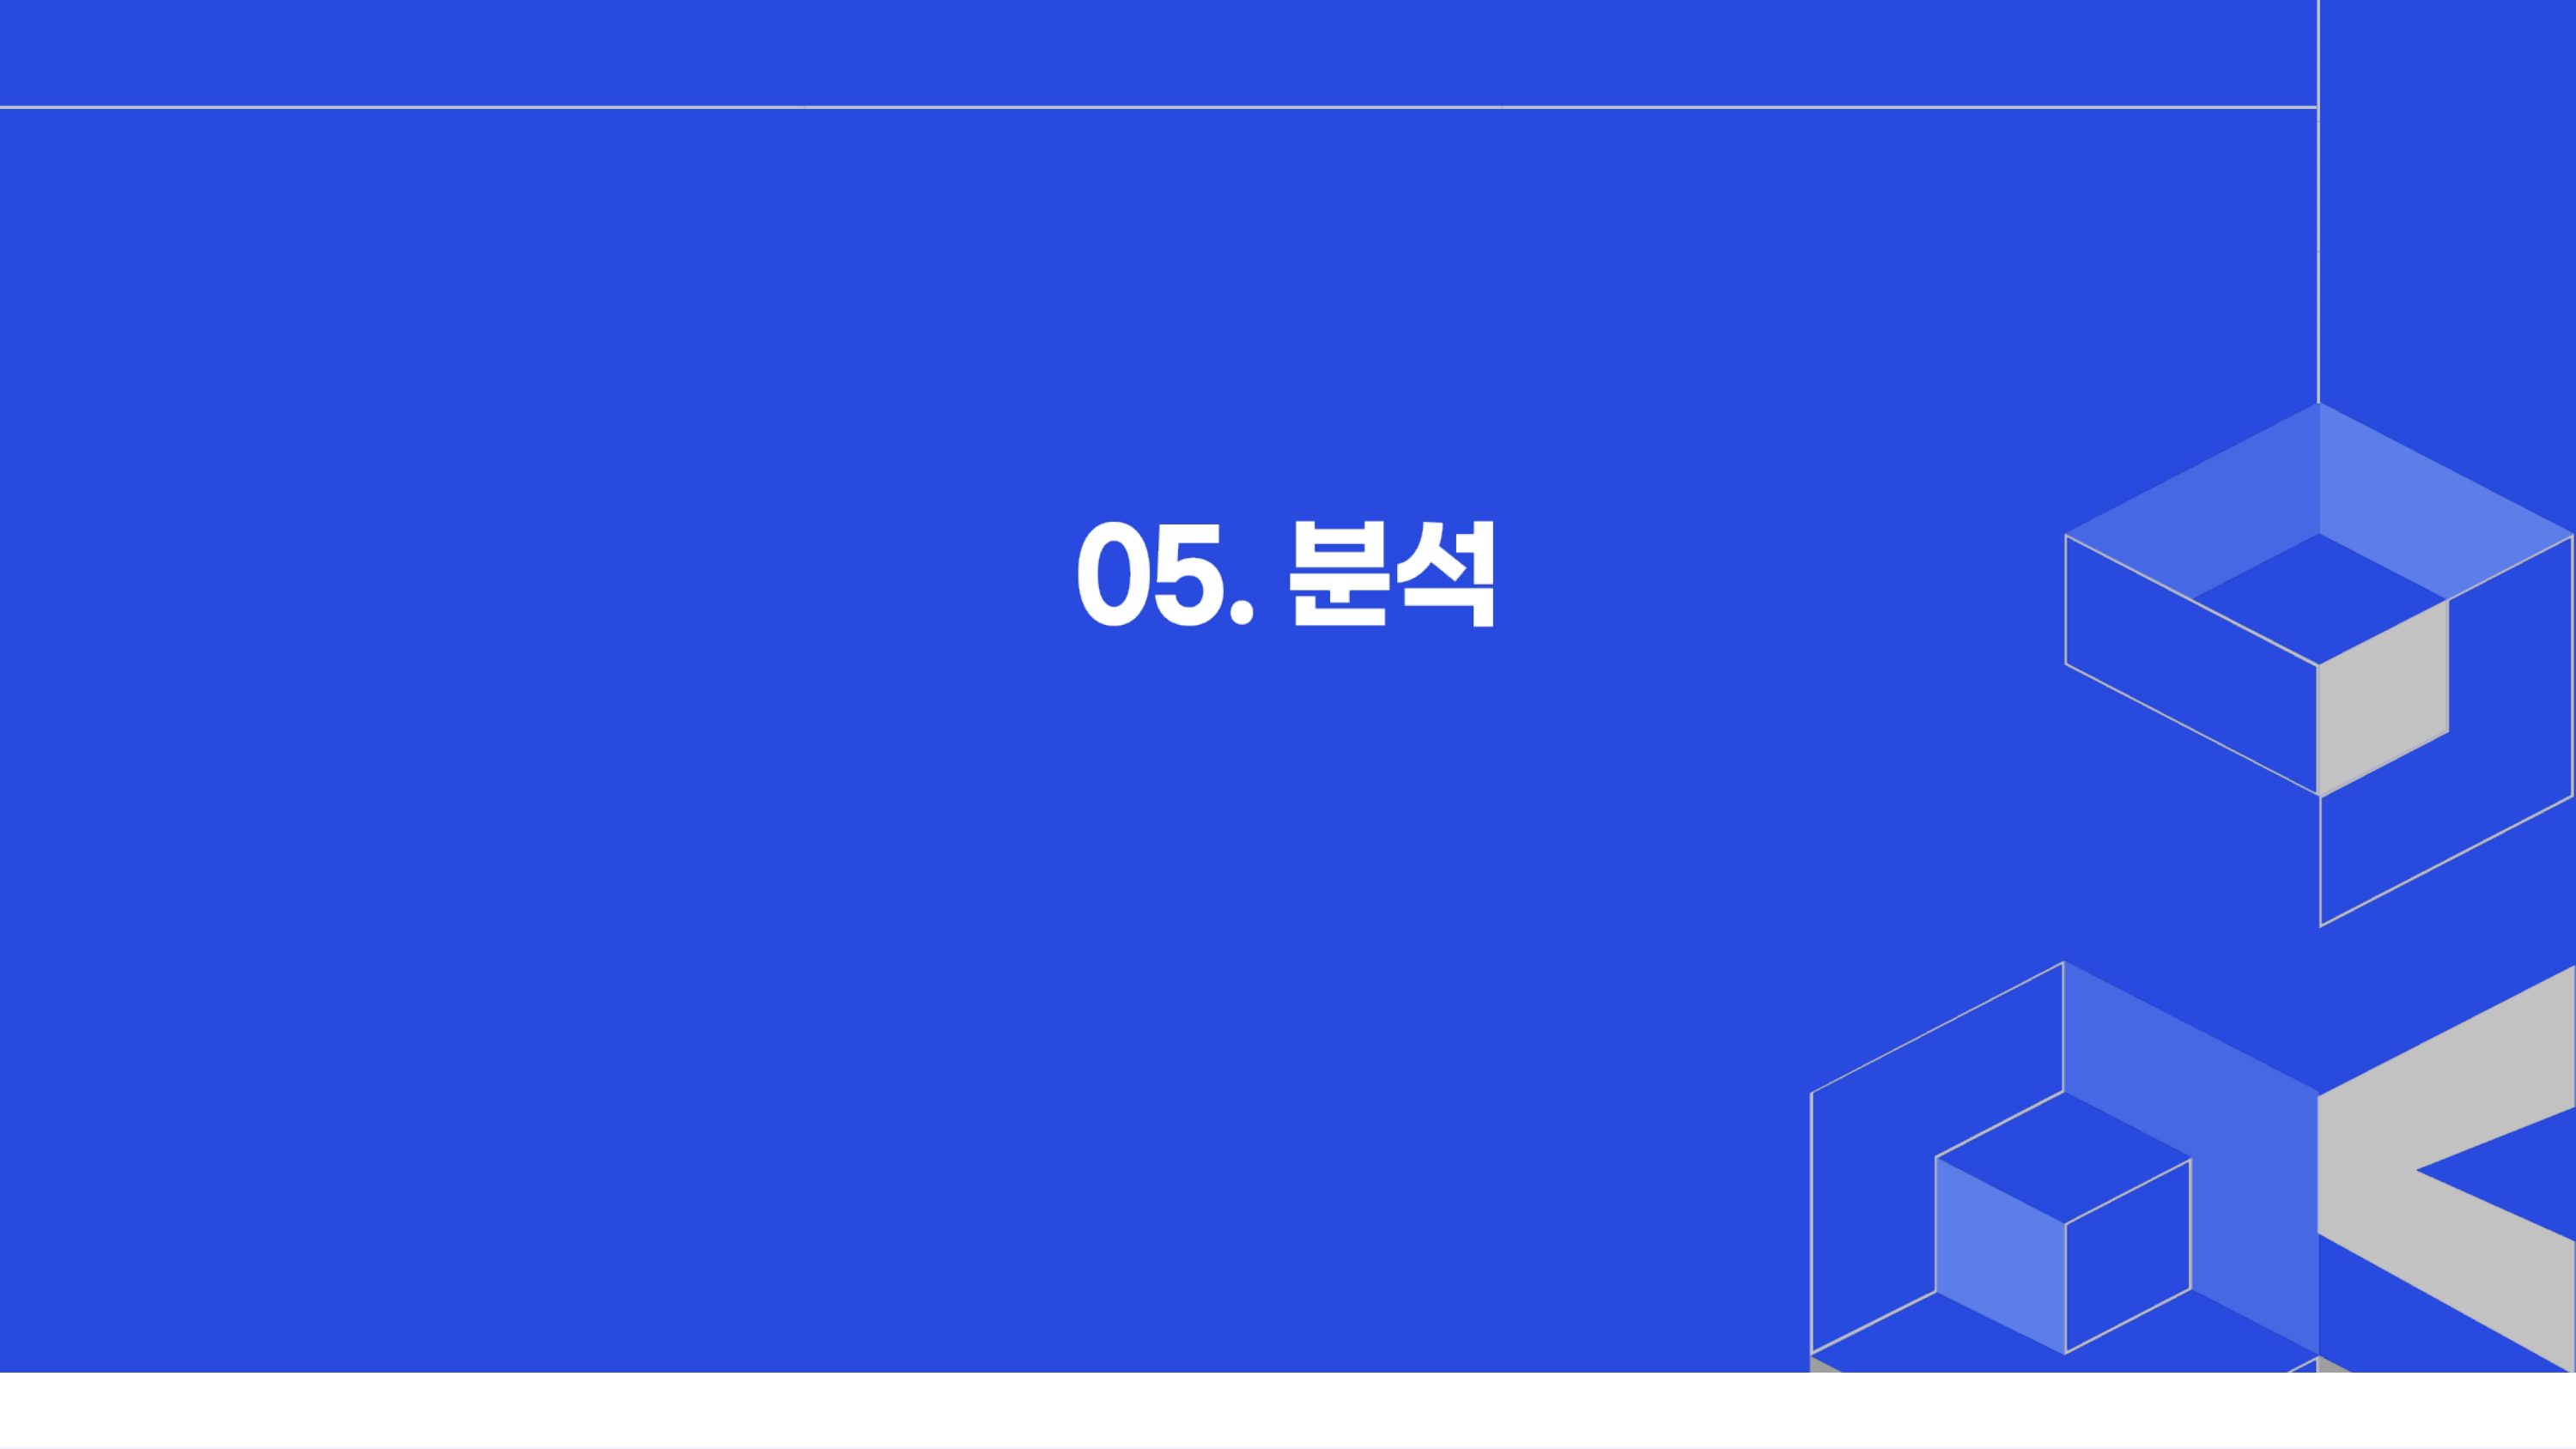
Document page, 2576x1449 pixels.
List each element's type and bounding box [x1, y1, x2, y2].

text_box [0, 1373, 2576, 1449]
text_box [0, 0, 2576, 1373]
picture [621, 449, 1820, 780]
